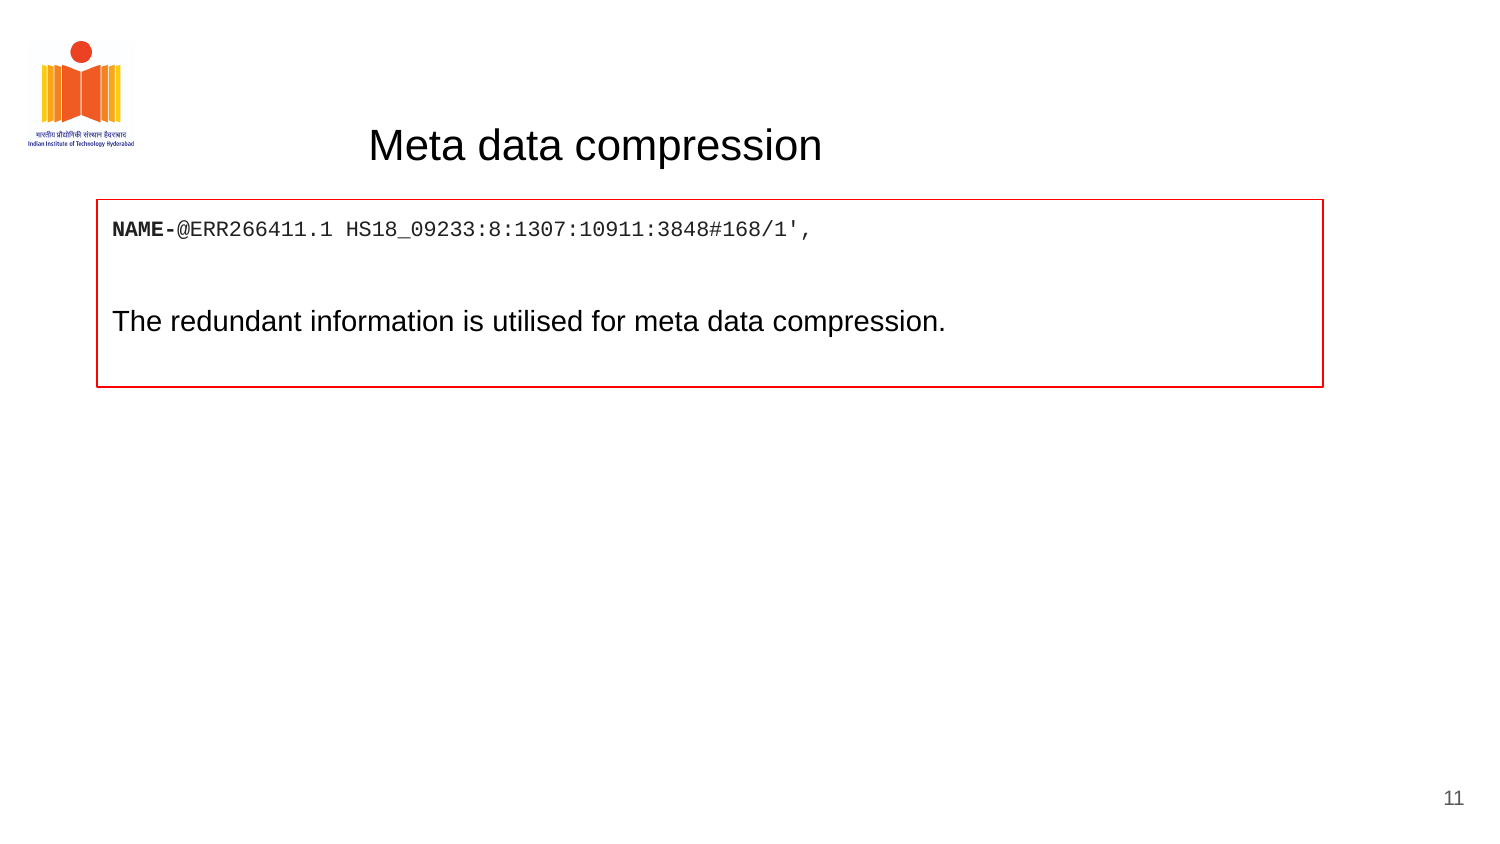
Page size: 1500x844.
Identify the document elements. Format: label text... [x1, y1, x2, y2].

slide_number ‹#› [1389, 764, 1480, 830]
text_box NAME-@ERR266411.1 HS18_09233:8:1307:10911:3848#168/1', The redundant information is utilised for meta data compression. [97, 199, 1324, 387]
text_box Meta data compression [353, 101, 1420, 185]
picture [28, 41, 135, 148]
